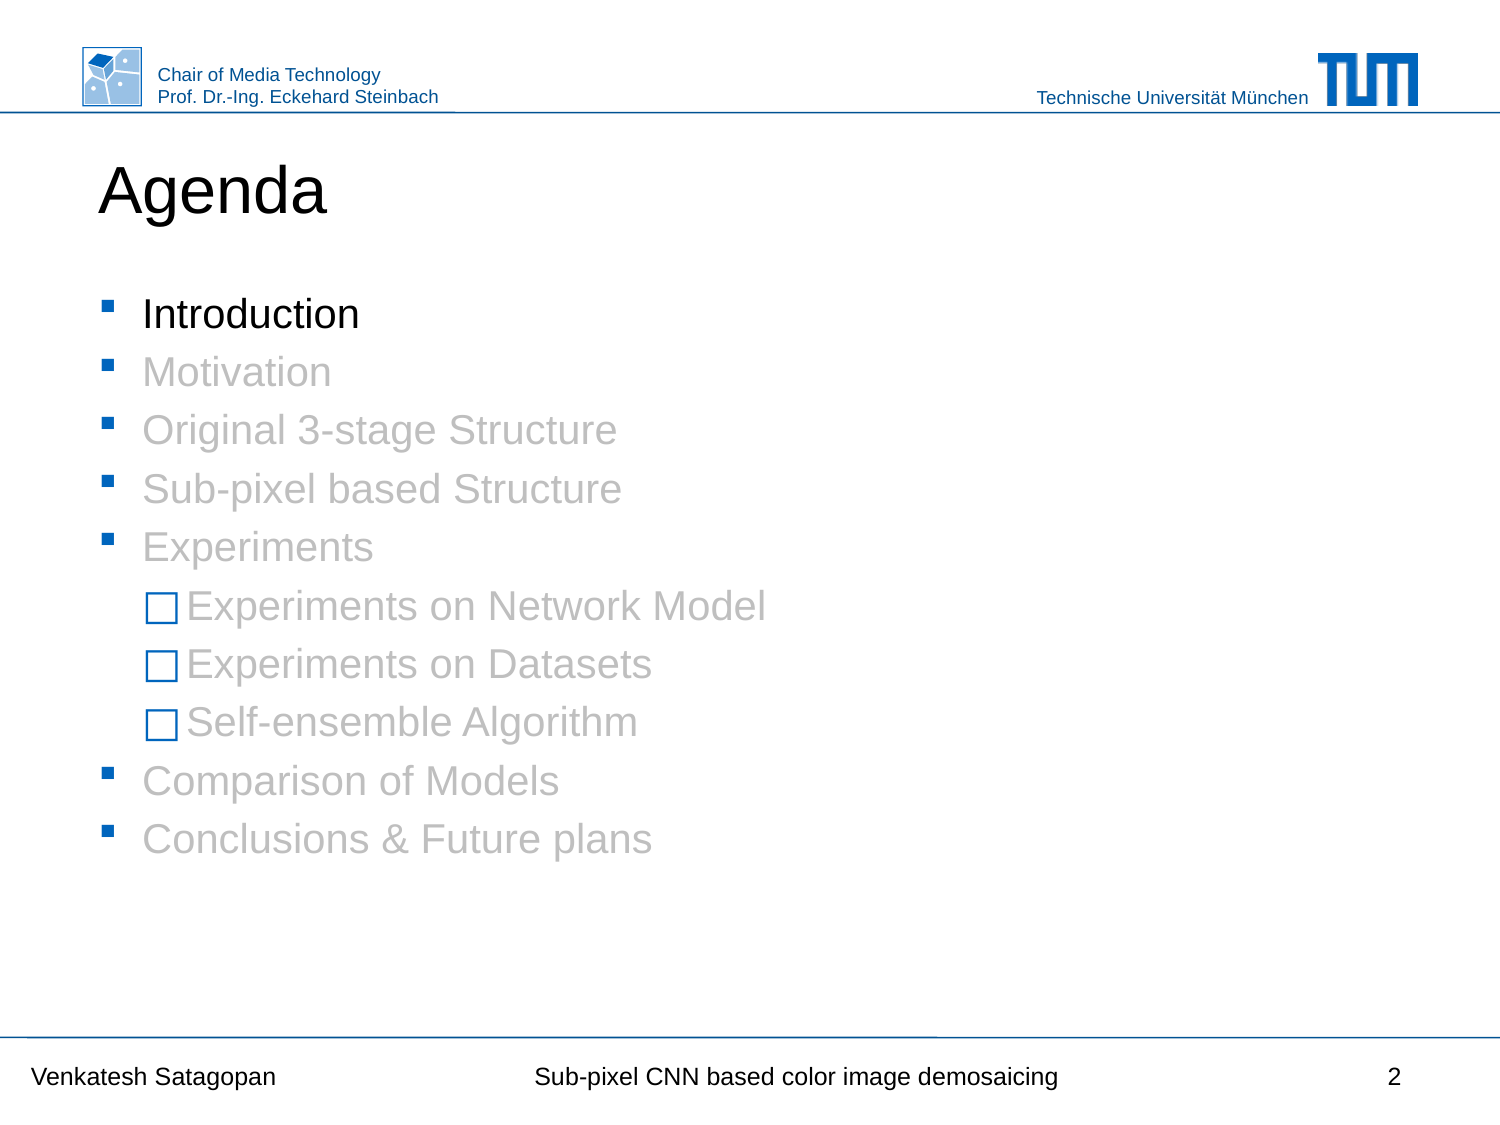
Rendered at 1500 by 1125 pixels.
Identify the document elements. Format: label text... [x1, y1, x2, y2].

footer Venkatesh Satagopan Sub-pixel CNN based color image demosaicing [15, 1049, 1190, 1101]
title Agenda [83, 139, 1417, 239]
list Introduction Motivation Original 3-stage Structure Sub-pixel based Structure Experiments Experiments on Network Model Experiments on Datasets Self-ensemble Algorithm Comparison of Models Conclusions & Future plans [83, 279, 1417, 1013]
picture [1318, 53, 1418, 106]
slide_number 2 [1219, 1049, 1417, 1101]
